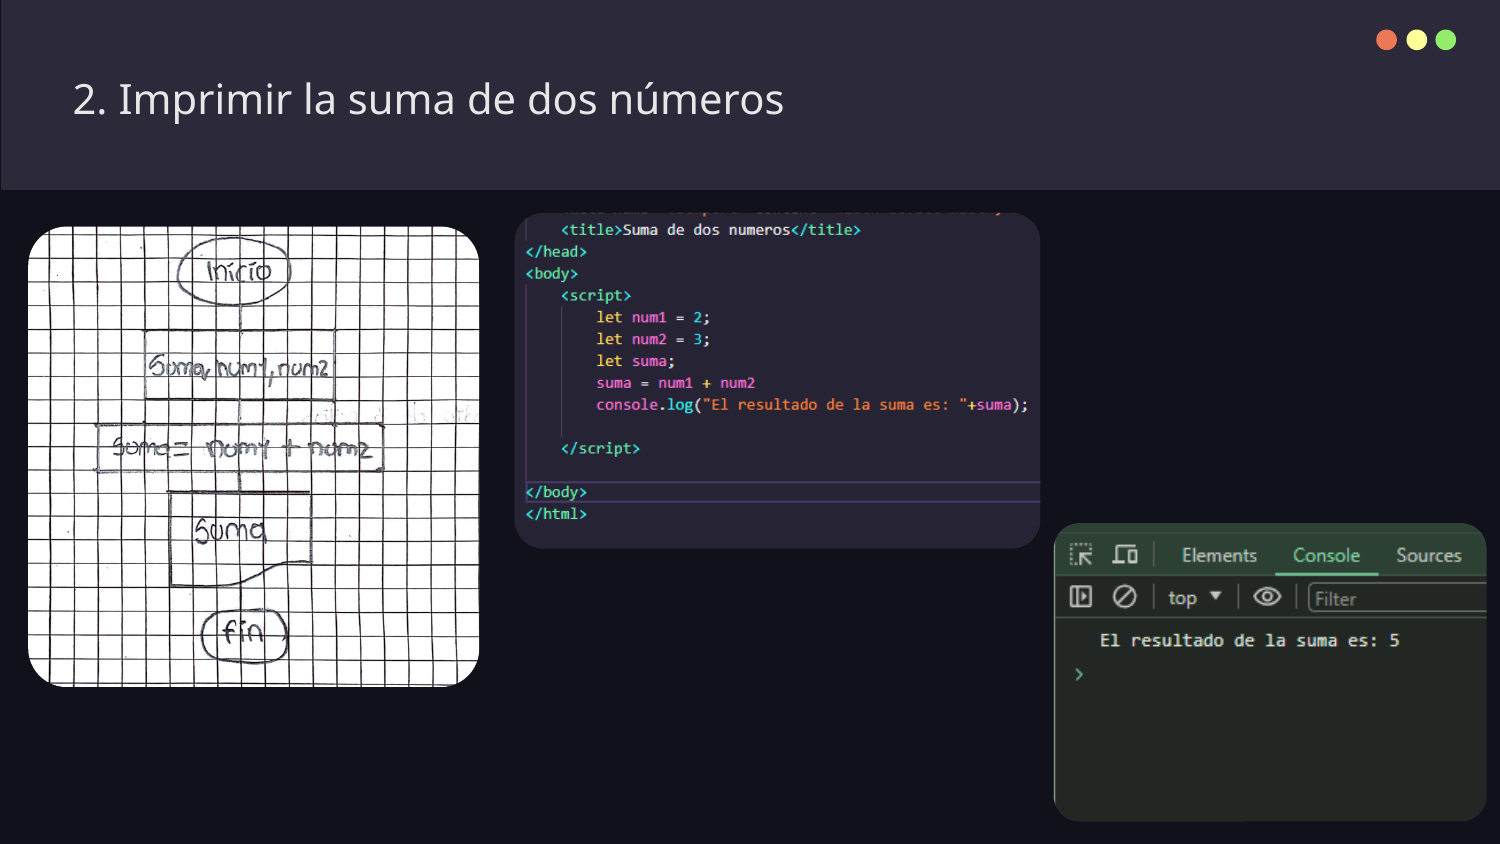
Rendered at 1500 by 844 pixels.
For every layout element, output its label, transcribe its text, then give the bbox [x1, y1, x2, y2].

picture [27, 226, 480, 688]
text_box 2. Imprimir la suma de dos números [57, 50, 1322, 134]
picture [1053, 522, 1487, 822]
picture [514, 212, 1041, 549]
